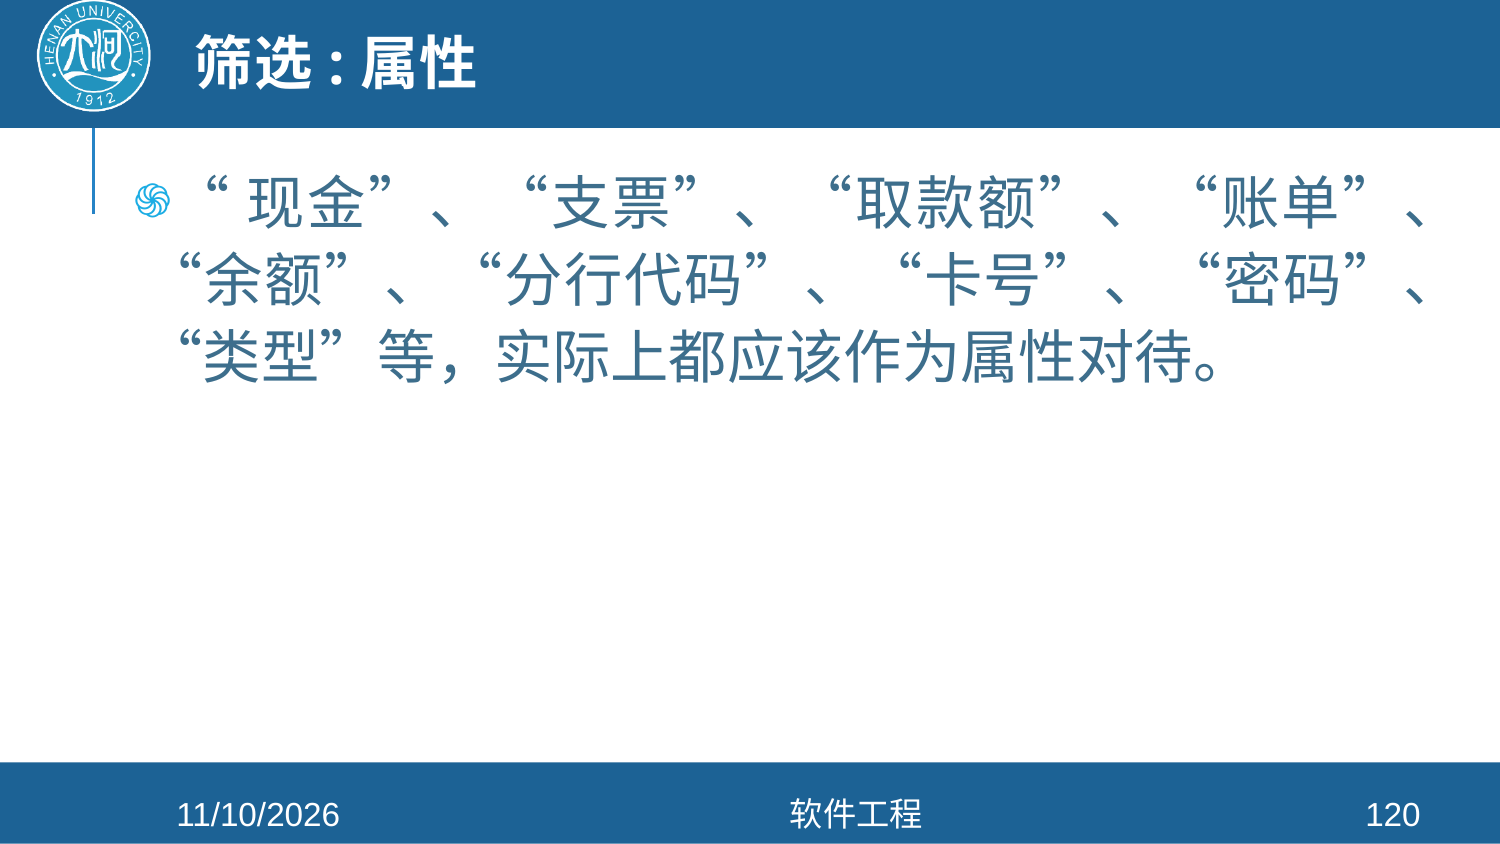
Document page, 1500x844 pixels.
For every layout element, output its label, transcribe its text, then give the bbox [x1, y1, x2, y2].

title 筛选:属性 [179, 0, 1454, 136]
footer 软件工程 [391, 796, 1322, 830]
slide_number 120 [1333, 796, 1454, 830]
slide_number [126, 796, 391, 830]
list “现金”、“支票”、“取款额”、“账单”、“余额”、“分行代码”、“卡号”、“密码”、“类型”等，实际上都应该作为属性对待。 [126, 151, 1411, 777]
